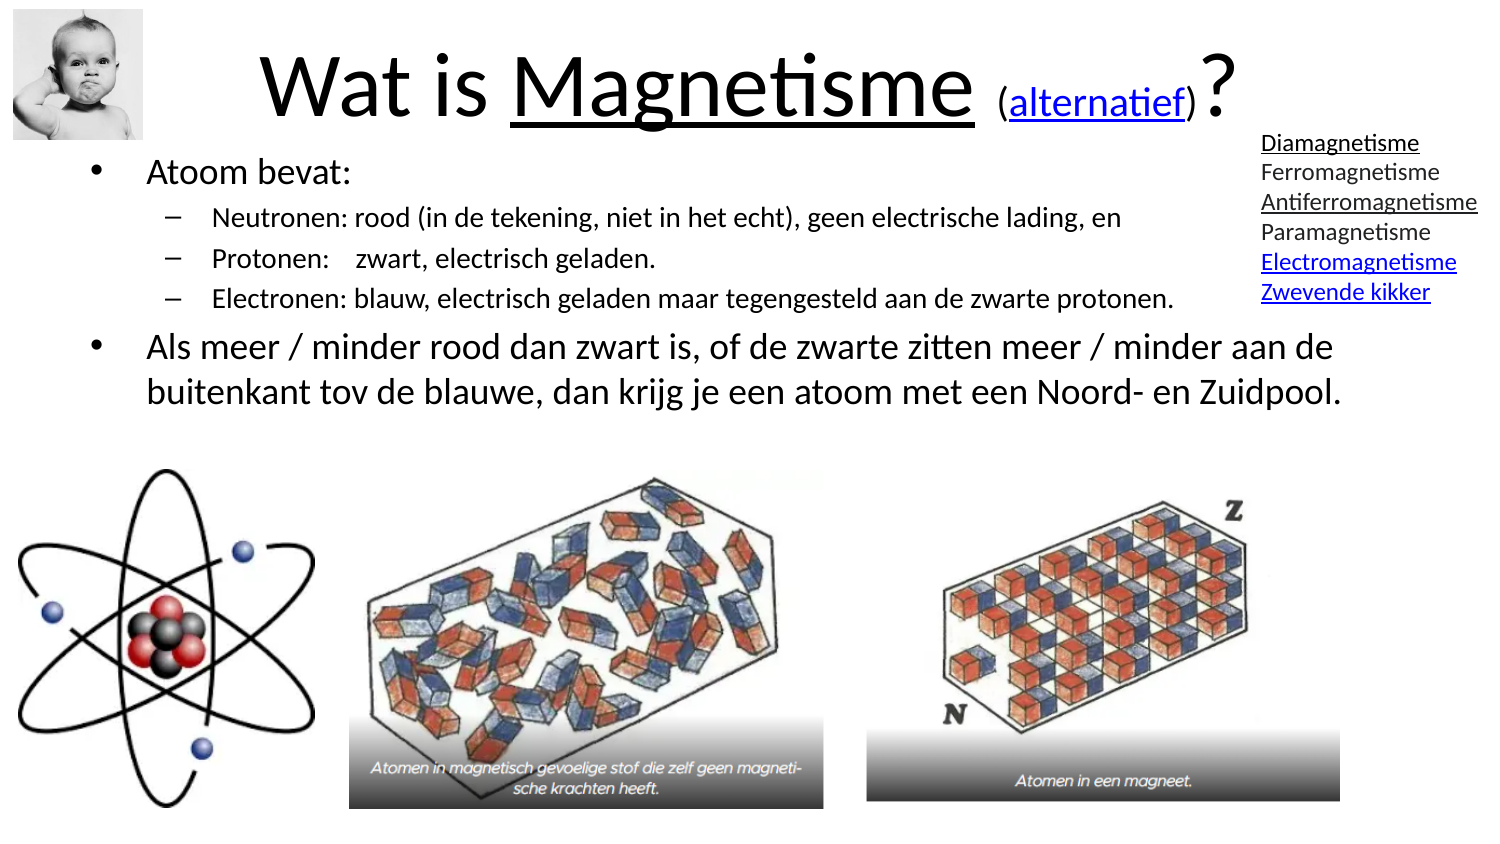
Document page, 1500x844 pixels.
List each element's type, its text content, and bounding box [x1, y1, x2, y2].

picture [12, 9, 144, 140]
picture [349, 469, 1340, 809]
title Wat is Magnetisme (alternatief)? [144, 9, 1425, 139]
picture [18, 469, 315, 808]
list Atoom bevat: Neutronen: rood (in de tekening, niet in het echt), geen electrische lading, en Protonen: zwart, electrisch geladen. Electronen: blauw, electrisch geladen maar tegengesteld aan de zwarte protonen. Als meer / minder rood dan zwart is, of de zwarte zitten meer / minder aan de buitenkant tov de blauwe, dan krijg je een atoom met een Noord- en Zuidpool. [75, 139, 1425, 697]
text_box Diamagnetisme Ferromagnetisme Antiferromagnetisme Paramagnetisme Electromagnetisme Zwevende kikker [1246, 118, 1499, 313]
